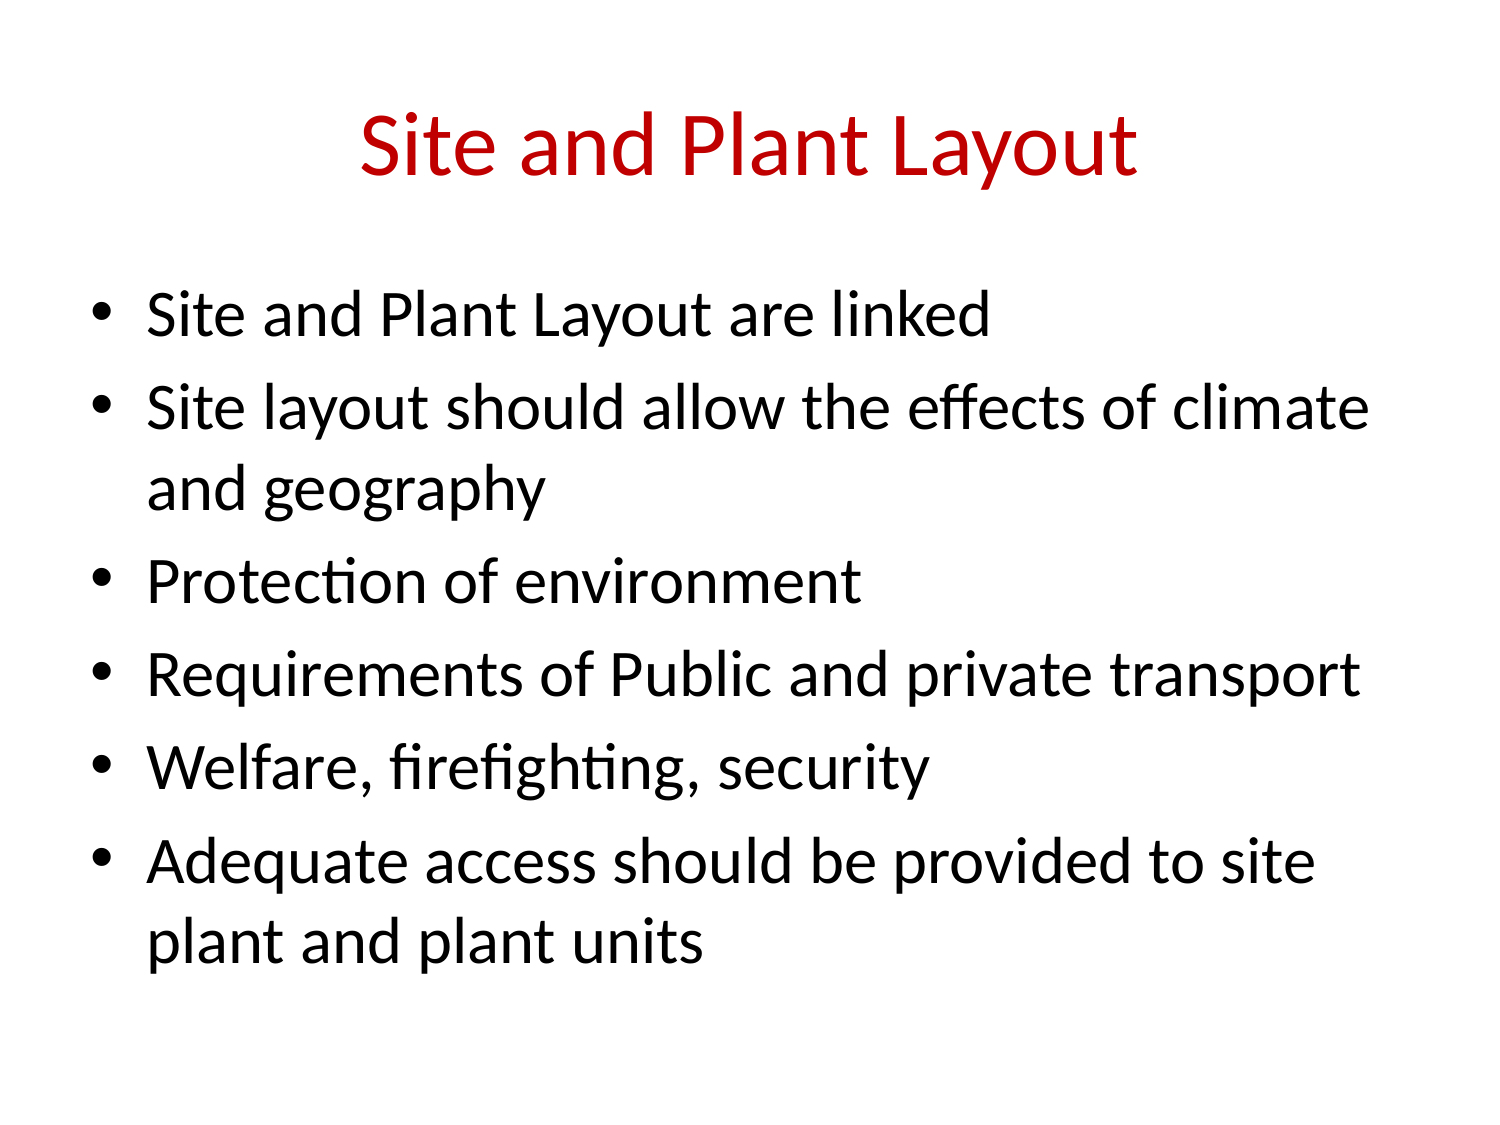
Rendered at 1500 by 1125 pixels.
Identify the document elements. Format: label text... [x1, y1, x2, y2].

title Site and Plant Layout [75, 45, 1425, 233]
list Site and Plant Layout are linked Site layout should allow the effects of climate and geography Protection of environment Requirements of Public and private transport Welfare, firefighting, security Adequate access should be provided to site plant and plant units [75, 262, 1425, 1005]
